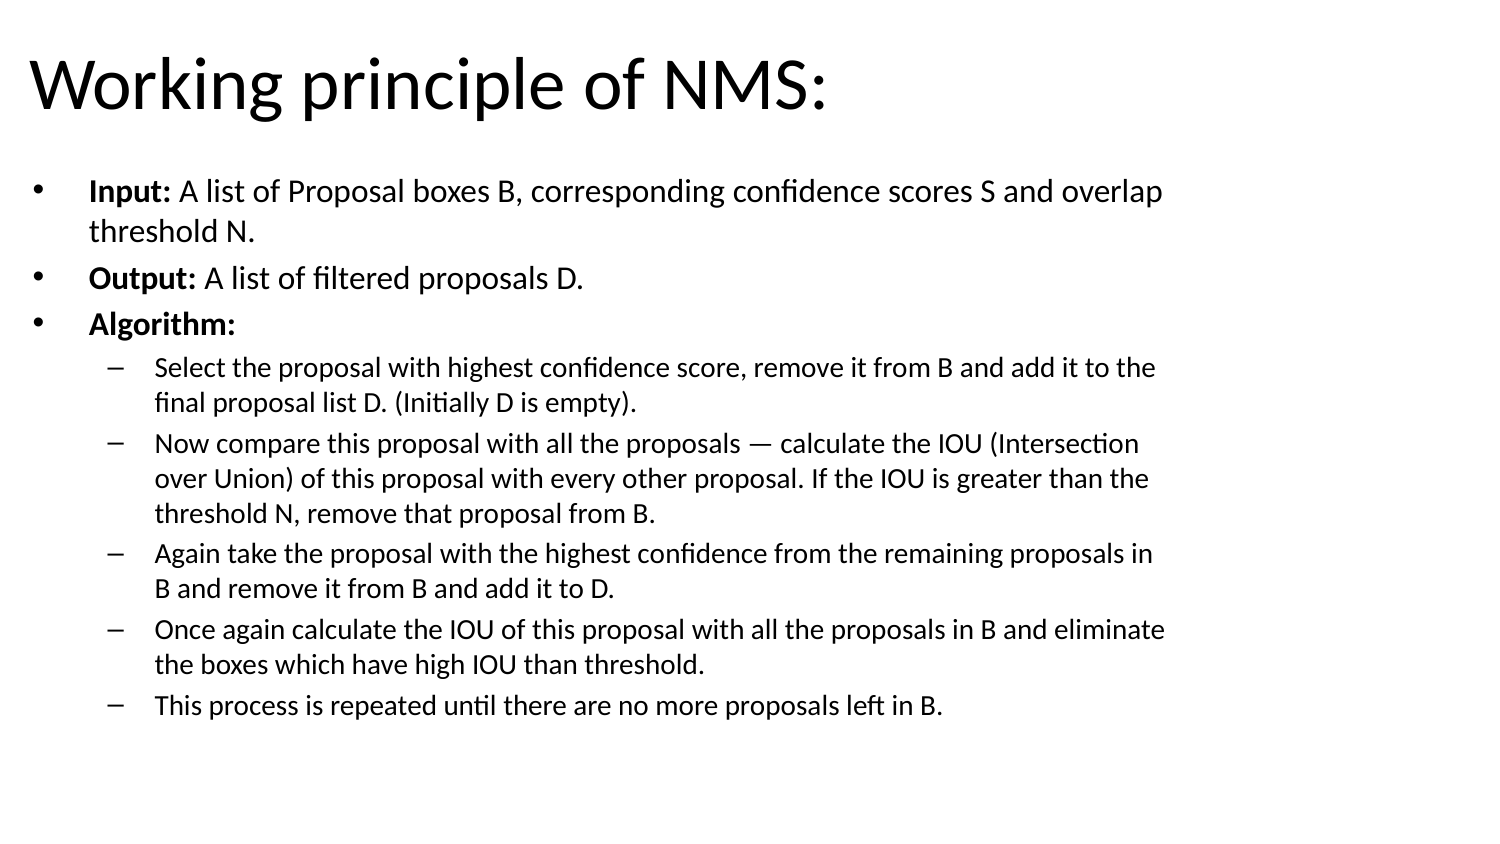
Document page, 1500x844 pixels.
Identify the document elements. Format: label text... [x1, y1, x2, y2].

list Input: A list of Proposal boxes B, corresponding confidence scores S and overlap threshold N. Output: A list of filtered proposals D. Algorithm: Select the proposal with highest confidence score, remove it from B and add it to the final proposal list D. (Initially D is empty). Now compare this proposal with all the proposals — calculate the IOU (Intersection over Union) of this proposal with every other proposal. If the IOU is greater than the threshold N, remove that proposal from B. Again take the proposal with the highest confidence from the remaining proposals in B and remove it from B and add it to D. Once again calculate the IOU of this proposal with all the proposals in B and eliminate the boxes which have high IOU than threshold. This process is repeated until there are no more proposals left in B. [17, 161, 1188, 777]
title Working principle of NMS: [14, 9, 1365, 151]
